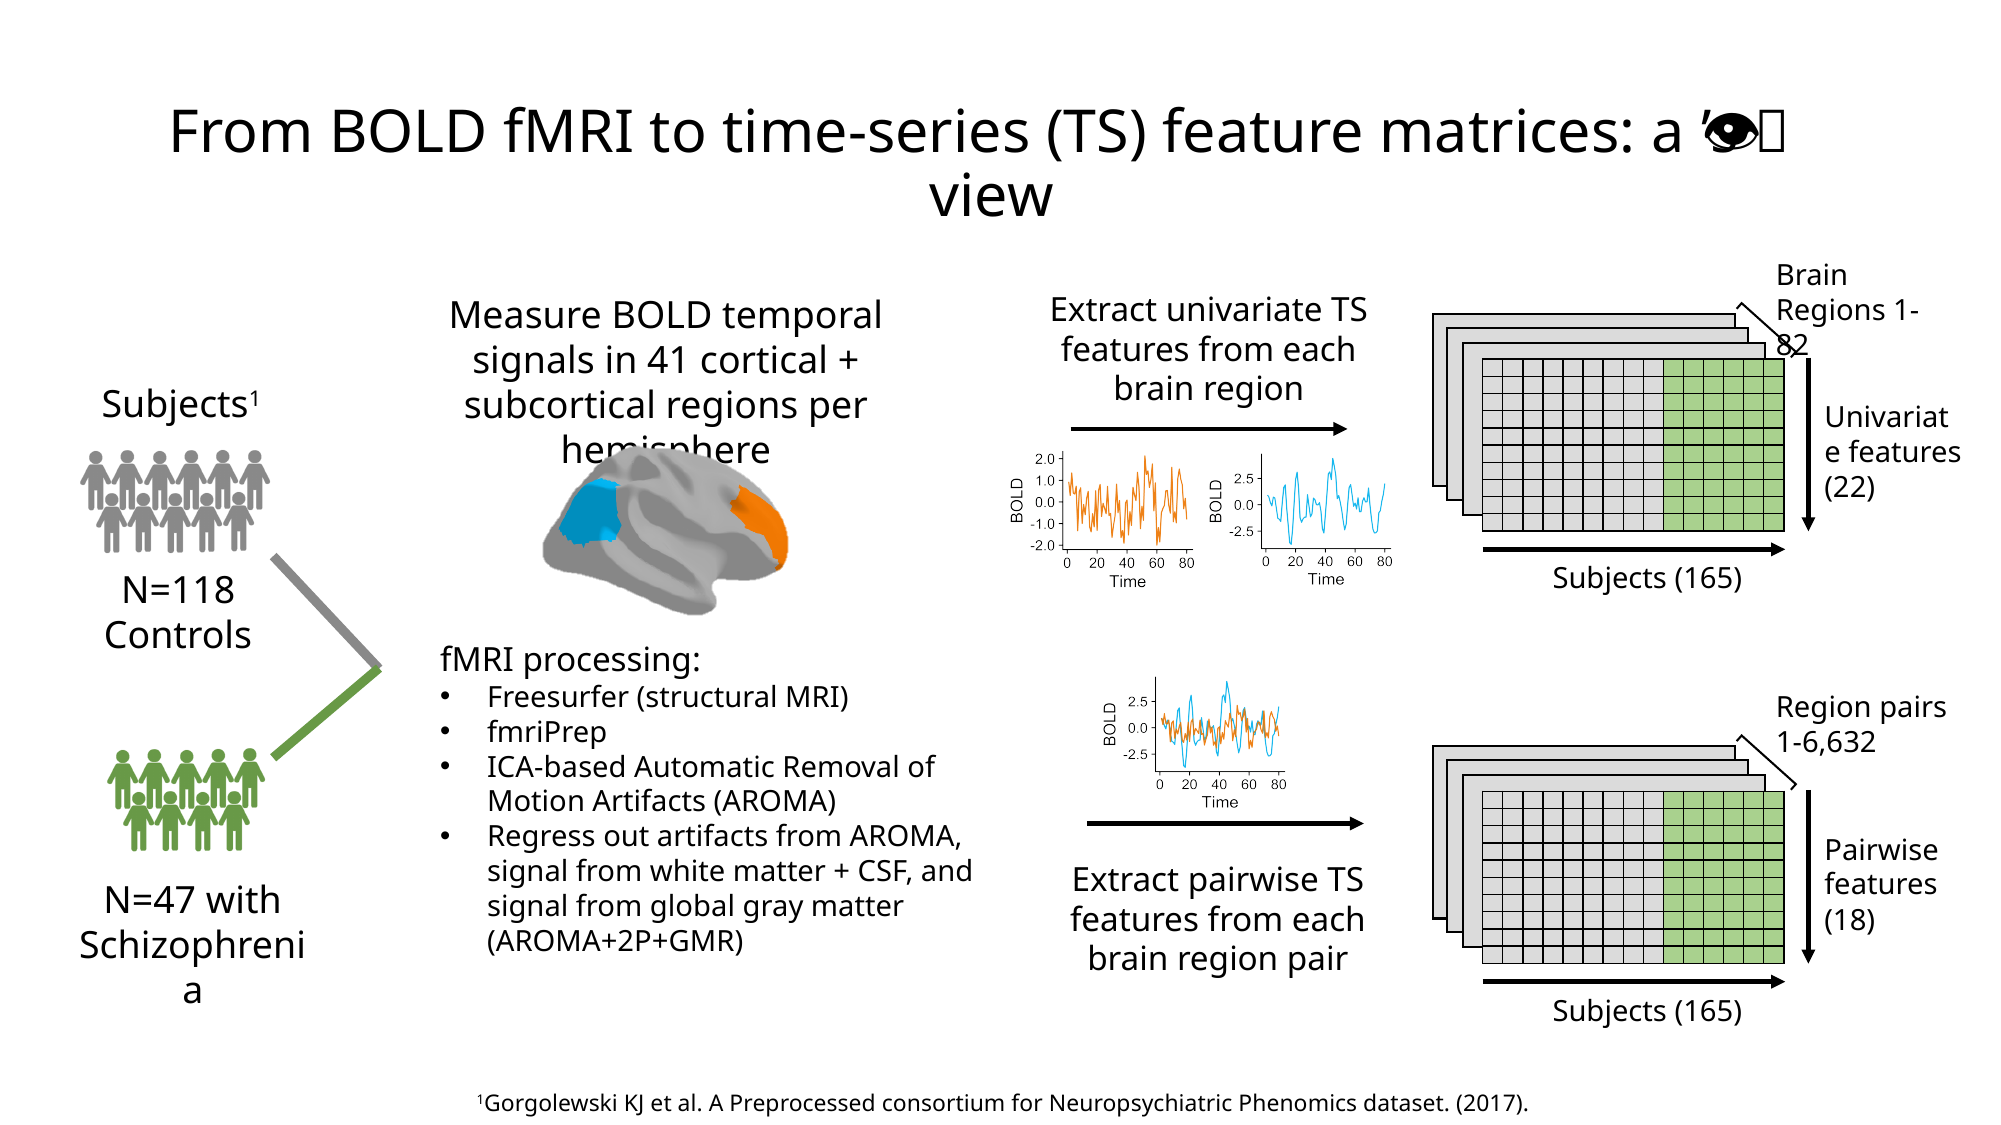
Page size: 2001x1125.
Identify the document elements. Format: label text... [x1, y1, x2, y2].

table_cell [1744, 947, 1763, 963]
table_cell [1524, 895, 1542, 911]
table_cell [1483, 912, 1502, 928]
table_cell [1604, 463, 1623, 479]
table_cell [1684, 394, 1703, 410]
table_cell [1584, 514, 1602, 530]
table_cell [1664, 497, 1683, 513]
table_cell [1624, 377, 1643, 393]
table_cell [1564, 844, 1582, 859]
table_cell [1744, 826, 1763, 842]
table_cell [1644, 514, 1663, 530]
table_header [1503, 792, 1522, 808]
text_box [1462, 774, 1766, 948]
table_header [1483, 360, 1502, 376]
table_cell [1664, 895, 1683, 911]
text_box N=47 with Schizophrenia [58, 868, 328, 1018]
table_cell [1724, 480, 1743, 496]
table_cell [1644, 861, 1663, 877]
text_box Region pairs 1-6,632 [1761, 681, 1967, 767]
table_cell [1664, 930, 1683, 945]
text_box [1462, 342, 1761, 516]
table_cell [1584, 446, 1602, 462]
table_cell [1564, 947, 1582, 963]
table_cell [1544, 377, 1562, 393]
table_header [1624, 360, 1643, 376]
table_cell [1624, 463, 1643, 479]
picture [1095, 669, 1293, 819]
table_cell [1564, 394, 1582, 410]
table_cell [1483, 497, 1502, 513]
text_box Univariate features (22) [1809, 391, 1977, 511]
table_cell [1584, 844, 1602, 859]
table_cell [1524, 429, 1542, 444]
table_cell [1564, 826, 1582, 842]
table_cell [1544, 930, 1562, 945]
table_cell [1764, 394, 1783, 410]
table_cell [1544, 826, 1562, 842]
table_cell [1764, 861, 1783, 877]
table_cell [1684, 930, 1703, 945]
table_cell [1664, 377, 1683, 393]
table_cell [1584, 497, 1602, 513]
table_cell [1744, 844, 1763, 859]
table_cell [1483, 463, 1502, 479]
text_box Pairwise features (18) [1809, 823, 1977, 944]
table_cell [1664, 912, 1683, 928]
table_cell [1483, 861, 1502, 877]
table_header [1764, 792, 1783, 808]
table_cell [1604, 411, 1623, 427]
table_cell [1483, 377, 1502, 393]
table_header [1664, 792, 1683, 808]
table_cell [1584, 411, 1602, 427]
table_cell [1704, 930, 1723, 945]
table_cell [1744, 497, 1763, 513]
table_cell [1644, 411, 1663, 427]
table_cell [1564, 446, 1582, 462]
table_cell [1764, 446, 1783, 462]
table_cell [1503, 429, 1522, 444]
table_cell [1744, 514, 1763, 530]
table_cell [1483, 895, 1502, 911]
table_header [1544, 792, 1562, 808]
table_cell [1604, 514, 1623, 530]
title From BOLD fMRI to time-series (TS) feature matrices: a 🐤’s 👁 view [129, 93, 1854, 238]
table_cell [1724, 411, 1743, 427]
table_cell [1684, 895, 1703, 911]
picture [1002, 448, 1399, 593]
table_cell [1624, 861, 1643, 877]
table_cell [1764, 411, 1783, 427]
table_cell [1644, 429, 1663, 444]
table_header [1684, 792, 1703, 808]
table_cell [1544, 480, 1562, 496]
table_cell [1584, 463, 1602, 479]
table_header [1503, 360, 1522, 376]
table_cell [1744, 912, 1763, 928]
table_cell [1564, 912, 1582, 928]
text_box Subjects1 [61, 372, 302, 433]
table_cell [1744, 878, 1763, 894]
table_cell [1524, 514, 1542, 530]
table_cell [1704, 411, 1723, 427]
table_cell [1684, 446, 1703, 462]
table_cell [1764, 895, 1783, 911]
table_header [1544, 360, 1562, 376]
table_cell [1564, 861, 1582, 877]
table_cell [1724, 377, 1743, 393]
table_cell [1524, 844, 1542, 859]
table_cell [1524, 377, 1542, 393]
table_cell [1704, 861, 1723, 877]
table_cell [1644, 947, 1663, 963]
table_cell [1764, 429, 1783, 444]
table_cell [1744, 480, 1763, 496]
table_cell [1644, 463, 1663, 479]
table_cell [1503, 947, 1522, 963]
table_cell [1624, 947, 1643, 963]
table_cell [1604, 497, 1623, 513]
table_cell [1704, 895, 1723, 911]
table_cell [1704, 480, 1723, 496]
table_cell [1764, 912, 1783, 928]
table_cell [1503, 497, 1522, 513]
text_box [1432, 745, 1736, 920]
table_cell [1744, 377, 1763, 393]
table_cell [1644, 394, 1663, 410]
table_cell [1764, 947, 1783, 963]
table_cell [1764, 377, 1783, 393]
table_cell [1604, 480, 1623, 496]
table_cell [1564, 809, 1582, 825]
table_cell [1624, 497, 1643, 513]
table_cell [1704, 394, 1723, 410]
text_box Subjects (165) [1537, 552, 1785, 602]
table_cell [1684, 429, 1703, 444]
text_box Extract univariate TS features from each brain region [1014, 280, 1404, 415]
table_cell [1624, 411, 1643, 427]
table_cell [1524, 463, 1542, 479]
table_cell [1483, 411, 1502, 427]
table_cell [1584, 429, 1602, 444]
table_cell [1644, 826, 1663, 842]
table_header [1744, 360, 1763, 376]
table_header [1604, 360, 1623, 376]
table_cell [1744, 809, 1763, 825]
picture [531, 436, 792, 621]
table_cell [1744, 930, 1763, 945]
table_cell [1524, 411, 1542, 427]
table_cell [1604, 394, 1623, 410]
table_cell [1503, 861, 1522, 877]
table_cell [1604, 861, 1623, 877]
table_cell [1704, 514, 1723, 530]
table_cell [1503, 844, 1522, 859]
text_box [1446, 327, 1749, 501]
table_cell [1604, 809, 1623, 825]
table_cell [1544, 394, 1562, 410]
table_cell [1704, 497, 1723, 513]
table_cell [1544, 912, 1562, 928]
table_cell [1483, 394, 1502, 410]
table_cell [1503, 463, 1522, 479]
table_cell [1503, 912, 1522, 928]
table_cell [1503, 826, 1522, 842]
table_cell [1644, 895, 1663, 911]
table_cell [1644, 844, 1663, 859]
table_cell [1664, 514, 1683, 530]
table_cell [1544, 497, 1562, 513]
table_cell [1744, 411, 1763, 427]
table_cell [1744, 861, 1763, 877]
table_cell [1544, 514, 1562, 530]
table_cell [1724, 514, 1743, 530]
table_cell [1624, 394, 1643, 410]
table_header [1724, 792, 1743, 808]
table_cell [1644, 446, 1663, 462]
table_cell [1624, 930, 1643, 945]
table_cell [1664, 844, 1683, 859]
text_box 1Gorgolewski KJ et al. A Preprocessed consortium for Neuropsychiatric Phenomics dataset. (2017). [59, 1080, 1960, 1124]
table_cell [1624, 480, 1643, 496]
table_cell [1744, 394, 1763, 410]
table_cell [1764, 809, 1783, 825]
table_cell [1564, 895, 1582, 911]
table_cell [1503, 930, 1522, 945]
table_cell [1624, 826, 1643, 842]
table_cell [1624, 809, 1643, 825]
table_cell [1664, 411, 1683, 427]
table_cell [1483, 809, 1502, 825]
table_header [1744, 792, 1763, 808]
table_cell [1664, 826, 1683, 842]
table_cell [1684, 377, 1703, 393]
table_cell [1503, 411, 1522, 427]
table_cell [1684, 861, 1703, 877]
table_cell [1704, 429, 1723, 444]
table_cell [1604, 429, 1623, 444]
table_cell [1483, 844, 1502, 859]
table_cell [1724, 947, 1743, 963]
table_cell [1664, 480, 1683, 496]
table_cell [1544, 446, 1562, 462]
table_cell [1724, 394, 1743, 410]
table_cell [1503, 394, 1522, 410]
text_box [1432, 313, 1736, 487]
table_cell [1704, 463, 1723, 479]
table_cell [1524, 480, 1542, 496]
table_cell [1584, 947, 1602, 963]
table_cell [1664, 861, 1683, 877]
table_header [1524, 360, 1542, 376]
table_cell [1684, 411, 1703, 427]
table_cell [1764, 826, 1783, 842]
text_box Subjects (165) [1537, 984, 1785, 1035]
table_cell [1724, 463, 1743, 479]
table_cell [1724, 895, 1743, 911]
table_cell [1724, 912, 1743, 928]
table_cell [1724, 930, 1743, 945]
table_cell [1564, 480, 1582, 496]
table_cell [1544, 429, 1562, 444]
table_cell [1584, 809, 1602, 825]
table_cell [1524, 446, 1542, 462]
table_cell [1664, 394, 1683, 410]
table_cell [1524, 947, 1542, 963]
table_cell [1724, 809, 1743, 825]
table_cell [1604, 895, 1623, 911]
table_header [1483, 792, 1502, 808]
text_box fMRI processing: Freesurfer (structural MRI) fmriPrep ICA-based Automatic Removal of Motion Artifacts (AROMA) Regress out artifacts from AROMA, signal from white matter + CSF, and signal from global gray matter (AROMA+2P+GMR) [425, 630, 1019, 965]
table_header [1664, 360, 1683, 376]
table_cell [1544, 844, 1562, 859]
table_header [1644, 360, 1663, 376]
table_cell [1604, 826, 1623, 842]
table_header [1524, 792, 1542, 808]
table_cell [1764, 497, 1783, 513]
table_cell [1684, 878, 1703, 894]
table_cell [1684, 826, 1703, 842]
table_cell [1503, 446, 1522, 462]
text_box [1736, 302, 1761, 331]
text_box Brain Regions 1-82 [1761, 249, 1967, 369]
table_cell [1704, 826, 1723, 842]
table_cell [1503, 895, 1522, 911]
table_cell [1684, 947, 1703, 963]
table_cell [1724, 826, 1743, 842]
table_cell [1744, 446, 1763, 462]
table_cell [1524, 912, 1542, 928]
table_cell [1684, 912, 1703, 928]
table_cell [1544, 878, 1562, 894]
table_cell [1664, 809, 1683, 825]
table_cell [1483, 446, 1502, 462]
table_cell [1503, 480, 1522, 496]
table_header [1604, 792, 1623, 808]
table_cell [1564, 429, 1582, 444]
table_cell [1644, 878, 1663, 894]
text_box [273, 555, 379, 668]
text_box Extract pairwise TS features from each brain region pair [1030, 850, 1406, 985]
table_cell [1624, 878, 1643, 894]
table_cell [1684, 844, 1703, 859]
table_cell [1724, 844, 1743, 859]
table_cell [1483, 930, 1502, 945]
table_cell [1564, 377, 1582, 393]
table_cell [1704, 912, 1723, 928]
table_cell [1644, 809, 1663, 825]
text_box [87, 745, 285, 854]
table_cell [1584, 377, 1602, 393]
table_cell [1584, 878, 1602, 894]
table_cell [1604, 947, 1623, 963]
table_header [1584, 360, 1602, 376]
table_cell [1764, 480, 1783, 496]
table_cell [1644, 377, 1663, 393]
table_cell [1704, 809, 1723, 825]
table_cell [1524, 878, 1542, 894]
table_cell [1503, 809, 1522, 825]
table_cell [1624, 446, 1643, 462]
table_cell [1564, 930, 1582, 945]
table_cell [1483, 514, 1502, 530]
table_cell [1624, 514, 1643, 530]
table_cell [1704, 844, 1723, 859]
table_cell [1503, 878, 1522, 894]
table_cell [1684, 480, 1703, 496]
table_cell [1483, 826, 1502, 842]
text_box N=118 Controls [55, 559, 273, 664]
table_cell [1604, 912, 1623, 928]
table_cell [1664, 878, 1683, 894]
table_cell [1684, 809, 1703, 825]
table_cell [1524, 861, 1542, 877]
table_cell [1564, 497, 1582, 513]
table_cell [1644, 930, 1663, 945]
table_header [1584, 792, 1602, 808]
table_cell [1584, 930, 1602, 945]
table_cell [1503, 377, 1522, 393]
table_header [1704, 360, 1723, 376]
table_cell [1483, 947, 1502, 963]
table_cell [1524, 826, 1542, 842]
table_cell [1483, 480, 1502, 496]
table_cell [1524, 930, 1542, 945]
table_cell [1584, 394, 1602, 410]
table_cell [1724, 497, 1743, 513]
table_cell [1764, 463, 1783, 479]
table_cell [1604, 878, 1623, 894]
table_cell [1724, 878, 1743, 894]
table_cell [1664, 429, 1683, 444]
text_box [60, 447, 290, 556]
text_box [1736, 734, 1761, 763]
text_box [1765, 767, 1797, 791]
table_cell [1604, 844, 1623, 859]
table_cell [1544, 809, 1562, 825]
table_cell [1584, 912, 1602, 928]
table_cell [1604, 930, 1623, 945]
table_cell [1704, 878, 1723, 894]
table_cell [1684, 514, 1703, 530]
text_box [273, 668, 379, 758]
table_header [1564, 360, 1582, 376]
table_header [1704, 792, 1723, 808]
table_cell [1524, 497, 1542, 513]
table_header [1564, 792, 1582, 808]
table_cell [1564, 878, 1582, 894]
table_cell [1544, 411, 1562, 427]
table_header [1724, 360, 1743, 376]
table_cell [1564, 411, 1582, 427]
table_cell [1524, 809, 1542, 825]
table_cell [1483, 429, 1502, 444]
table_cell [1584, 861, 1602, 877]
table_cell [1604, 446, 1623, 462]
table_cell [1544, 895, 1562, 911]
table_cell [1624, 912, 1643, 928]
table_cell [1744, 463, 1763, 479]
table_cell [1704, 377, 1723, 393]
table_cell [1644, 480, 1663, 496]
table_cell [1764, 878, 1783, 894]
table_cell [1644, 912, 1663, 928]
table_cell [1544, 463, 1562, 479]
text_box Measure BOLD temporal signals in 41 cortical + subcortical regions per hemisphere [377, 283, 955, 478]
table_cell [1704, 947, 1723, 963]
table_cell [1664, 947, 1683, 963]
text_box [1446, 759, 1749, 933]
table_cell [1724, 446, 1743, 462]
table_header [1764, 369, 1783, 376]
table_cell [1684, 497, 1703, 513]
table_cell [1544, 947, 1562, 963]
table_cell [1704, 446, 1723, 462]
table_cell [1664, 463, 1683, 479]
table_cell [1564, 514, 1582, 530]
table_cell [1624, 844, 1643, 859]
table_cell [1744, 895, 1763, 911]
table_header [1644, 792, 1663, 808]
table_cell [1684, 463, 1703, 479]
table_cell [1624, 895, 1643, 911]
table_cell [1584, 480, 1602, 496]
table_cell [1664, 446, 1683, 462]
table_cell [1724, 429, 1743, 444]
table_header [1624, 792, 1643, 808]
table_cell [1503, 514, 1522, 530]
table_cell [1544, 861, 1562, 877]
table_cell [1644, 497, 1663, 513]
table_cell [1604, 377, 1623, 393]
table_cell [1624, 429, 1643, 444]
table_cell [1584, 826, 1602, 842]
table_cell [1764, 844, 1783, 859]
table_cell [1744, 429, 1763, 444]
table_cell [1524, 394, 1542, 410]
table_cell [1764, 514, 1783, 530]
table_cell [1584, 895, 1602, 911]
table_header [1684, 360, 1703, 376]
table_cell [1483, 878, 1502, 894]
table_cell [1564, 463, 1582, 479]
table_cell [1764, 930, 1783, 945]
table_cell [1724, 861, 1743, 877]
